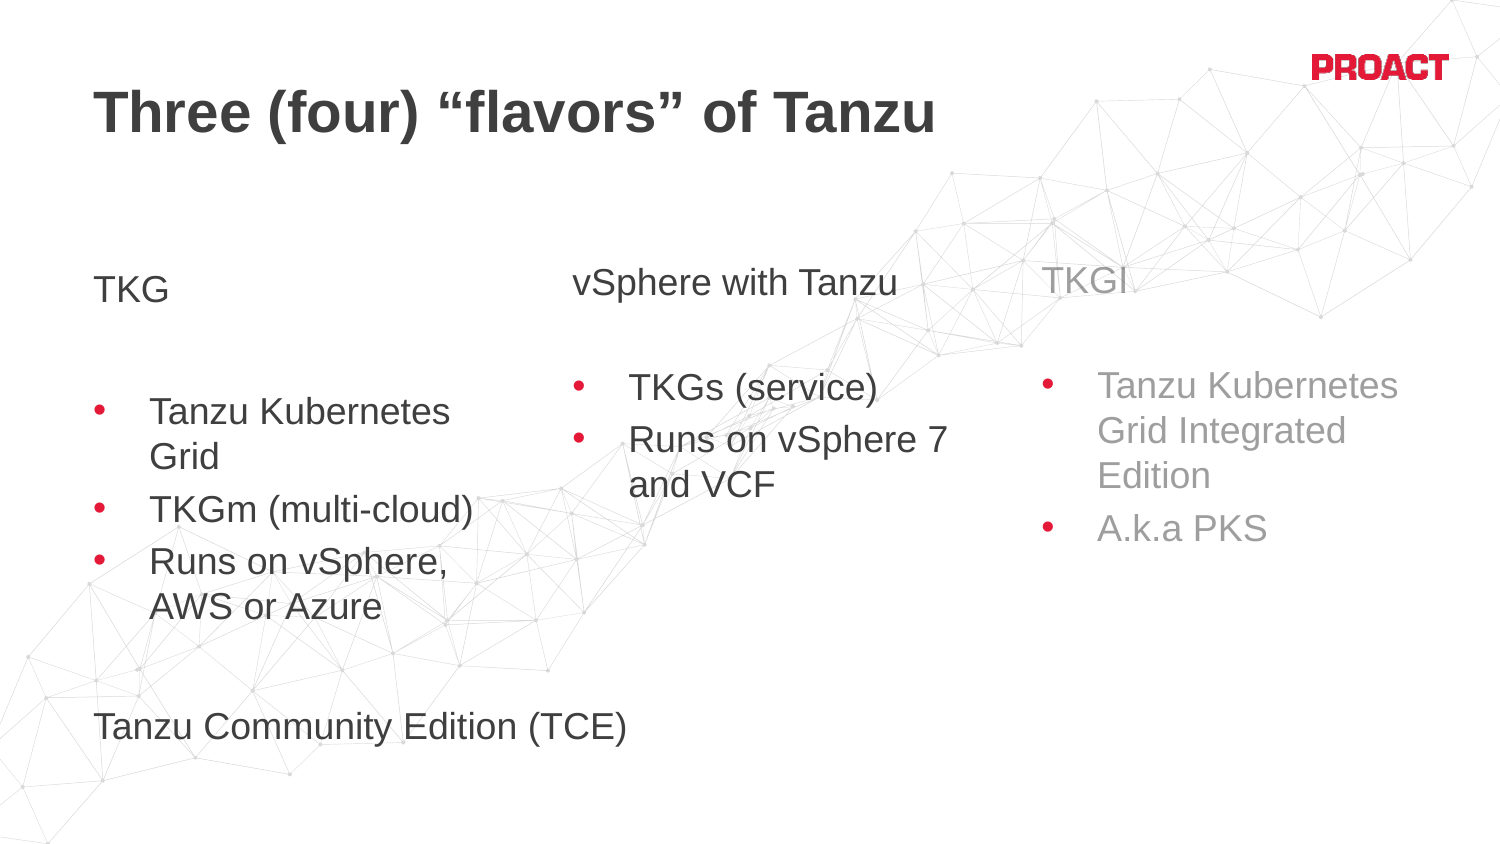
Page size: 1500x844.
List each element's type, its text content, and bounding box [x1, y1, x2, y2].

picture [1312, 54, 1449, 80]
list TKG Tanzu Kubernetes Grid TKGm (multi-cloud) Runs on vSphere, AWS or Azure [78, 205, 512, 658]
list vSphere with Tanzu TKGs (service) Runs on vSphere 7 and VCF [557, 205, 980, 694]
text_box Tanzu Community Edition (TCE) [78, 694, 1002, 780]
list TKGI Tanzu Kubernetes Grid Integrated Edition A.k.a PKS [1026, 196, 1449, 658]
list Three (four) “flavors” of Tanzu [78, 67, 1027, 172]
